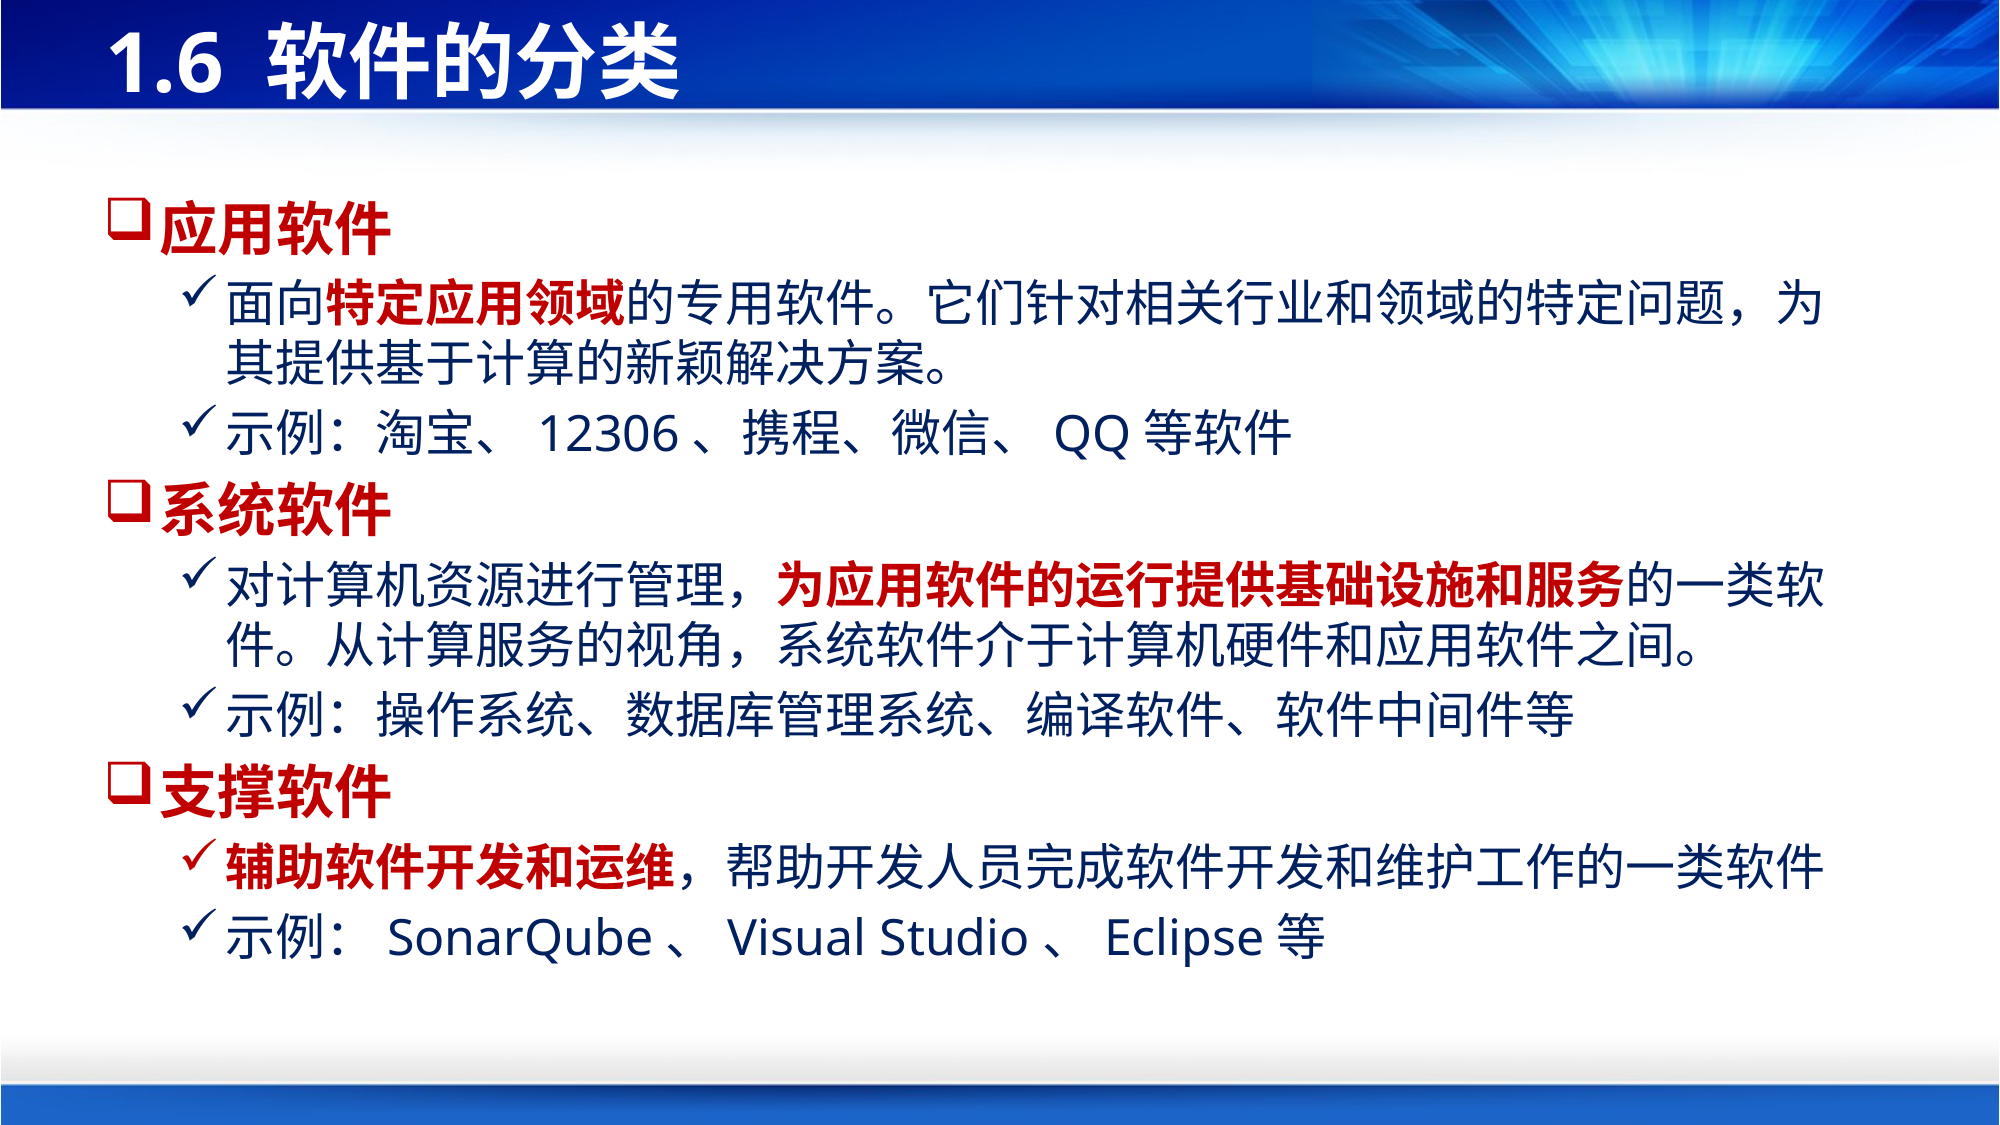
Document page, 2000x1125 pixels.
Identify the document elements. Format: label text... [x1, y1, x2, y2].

title 1.6 软件的分类 [90, 1, 1880, 118]
picture [1, 0, 1999, 1125]
list 应用软件 面向特定应用领域的专用软件。它们针对相关行业和领域的特定问题，为其提供基于计算的新颖解决方案。 示例：淘宝、12306、携程、微信、QQ等软件 系统软件 对计算机资源进行管理，为应用软件的运行提供基础设施和服务的一类软件。从计算服务的视角，系统软件介于计算机硬件和应用软件之间。 示例：操作系统、数据库管理系统、编译软件、软件中间件等 支撑软件 辅助软件开发和运维，帮助开发人员完成软件开发和维护工作的一类软件 示例：SonarQube、Visual Studio、Eclipse等 [88, 184, 1880, 1089]
